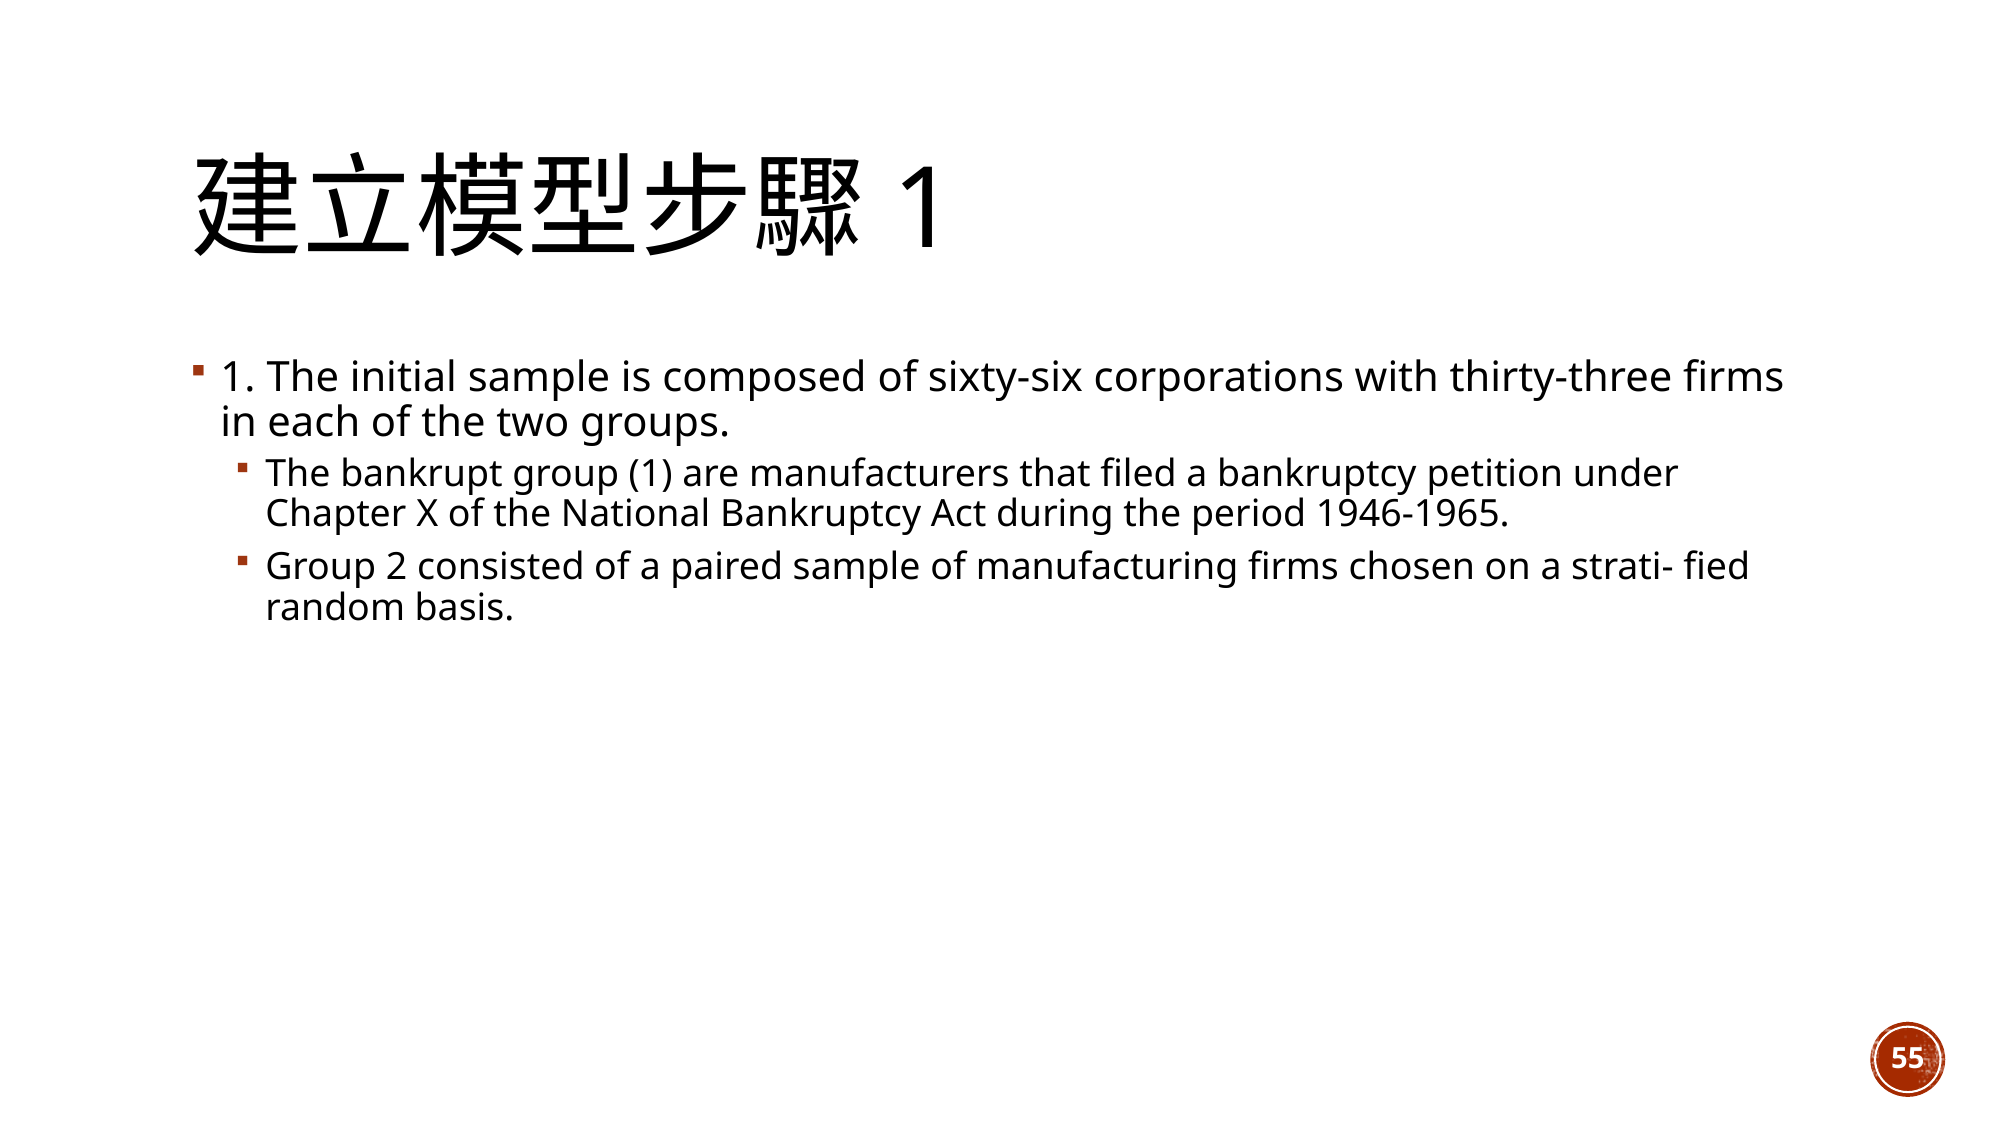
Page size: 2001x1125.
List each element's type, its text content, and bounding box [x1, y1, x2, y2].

slide_number 55 [1855, 1028, 1961, 1089]
list 1. The initial sample is composed of sixty-six corporations with thirty-three firms in each of the two groups. The bankrupt group (1) are manufacturers that filed a bankruptcy petition under Chapter X of the National Bankruptcy Act during the period 1946-1965. Group 2 consisted of a paired sample of manufacturing firms chosen on a strati- fied random basis. [175, 348, 1826, 1013]
title 建立模型步驟1 [175, 79, 1826, 344]
